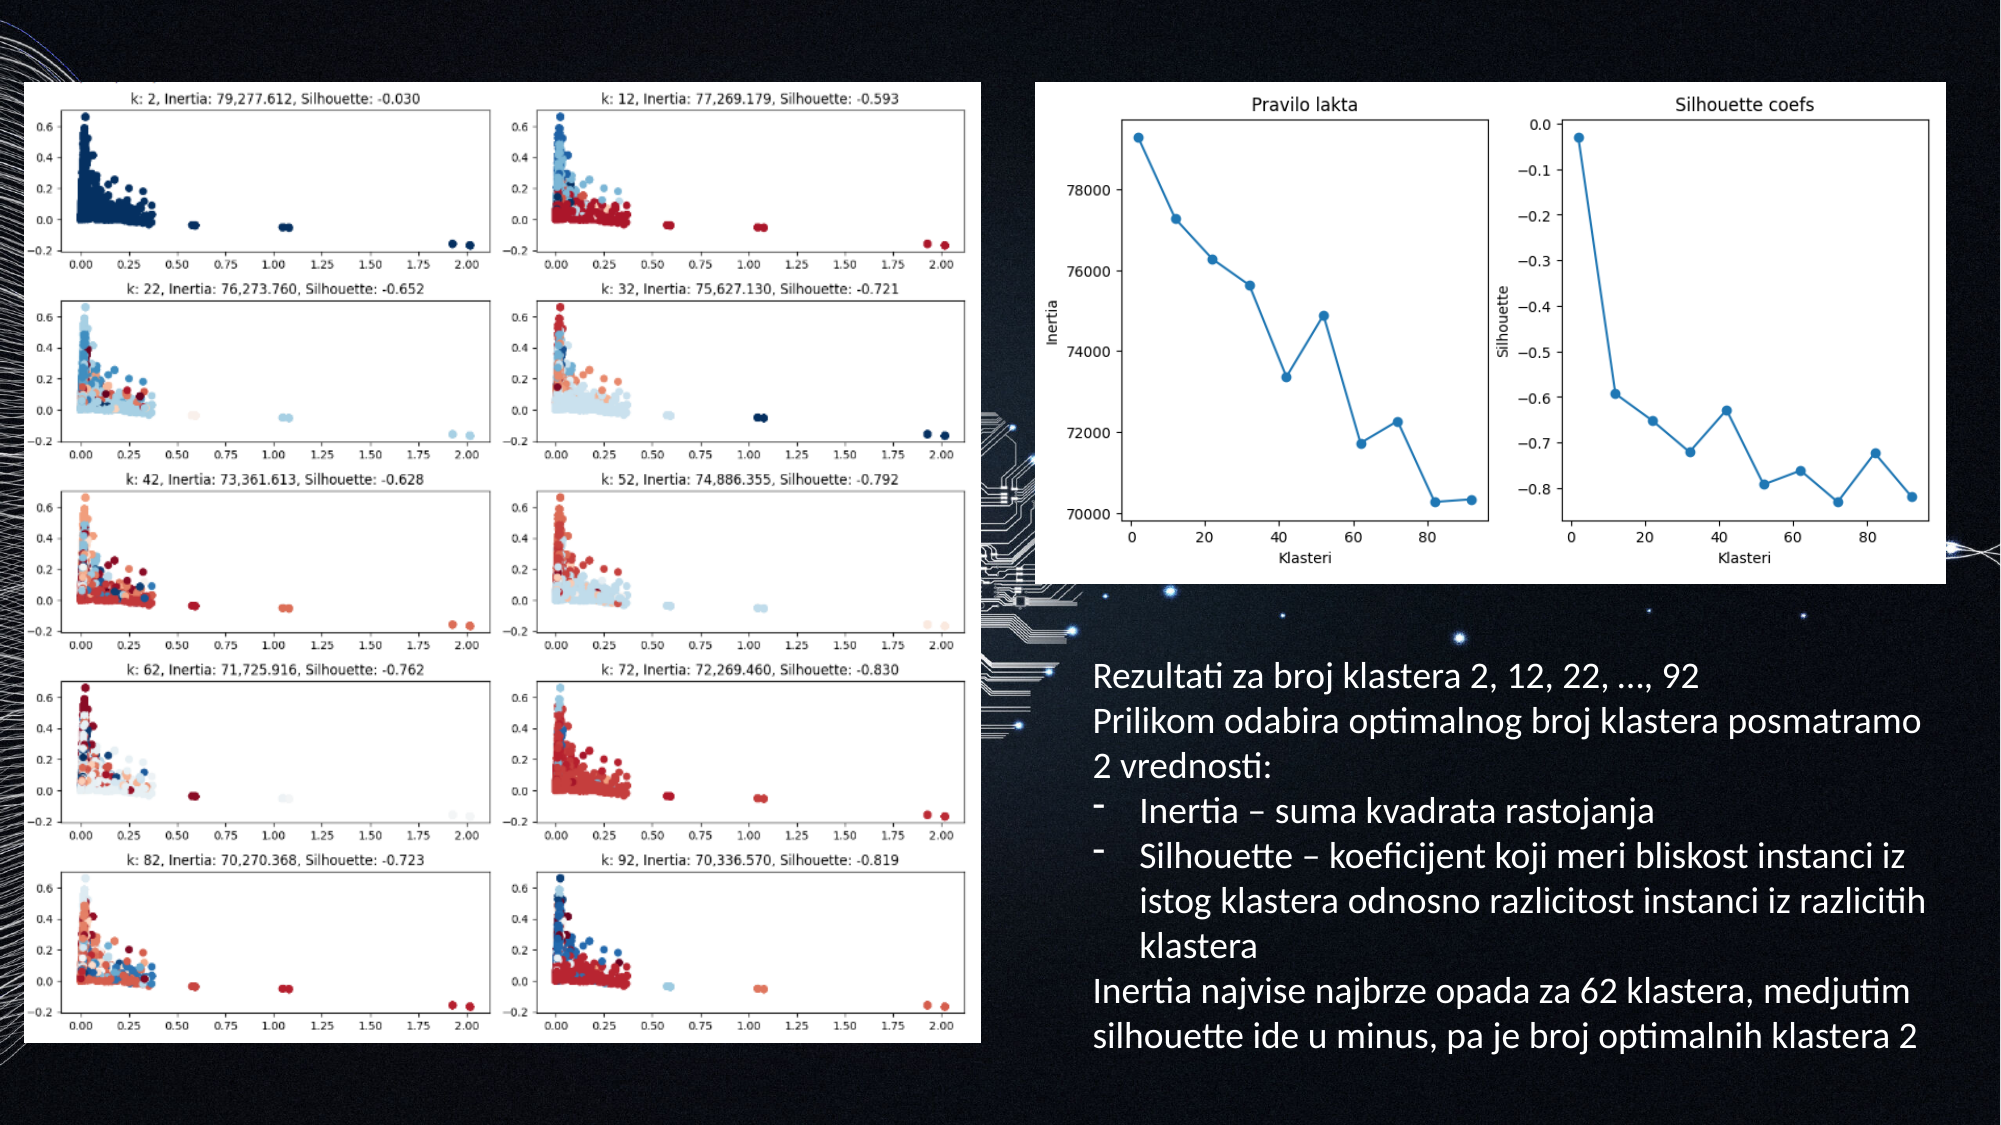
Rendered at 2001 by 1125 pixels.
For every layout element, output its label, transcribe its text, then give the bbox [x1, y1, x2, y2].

picture [0, 0, 2001, 1125]
text_box Rezultati za broj klastera 2, 12, 22, …, 92 Prilikom odabira optimalnog broj klastera posmatramo 2 vrednosti: Inertia – suma kvadrata rastojanja Silhouette – koeficijent koji meri bliskost instanci iz istog klastera odnosno razlicitost instanci iz razlicitih klastera Inertia najvise najbrze opada za 62 klastera, medjutim silhouette ide u minus, pa je broj optimalnih klastera 2 [1077, 644, 1946, 1064]
